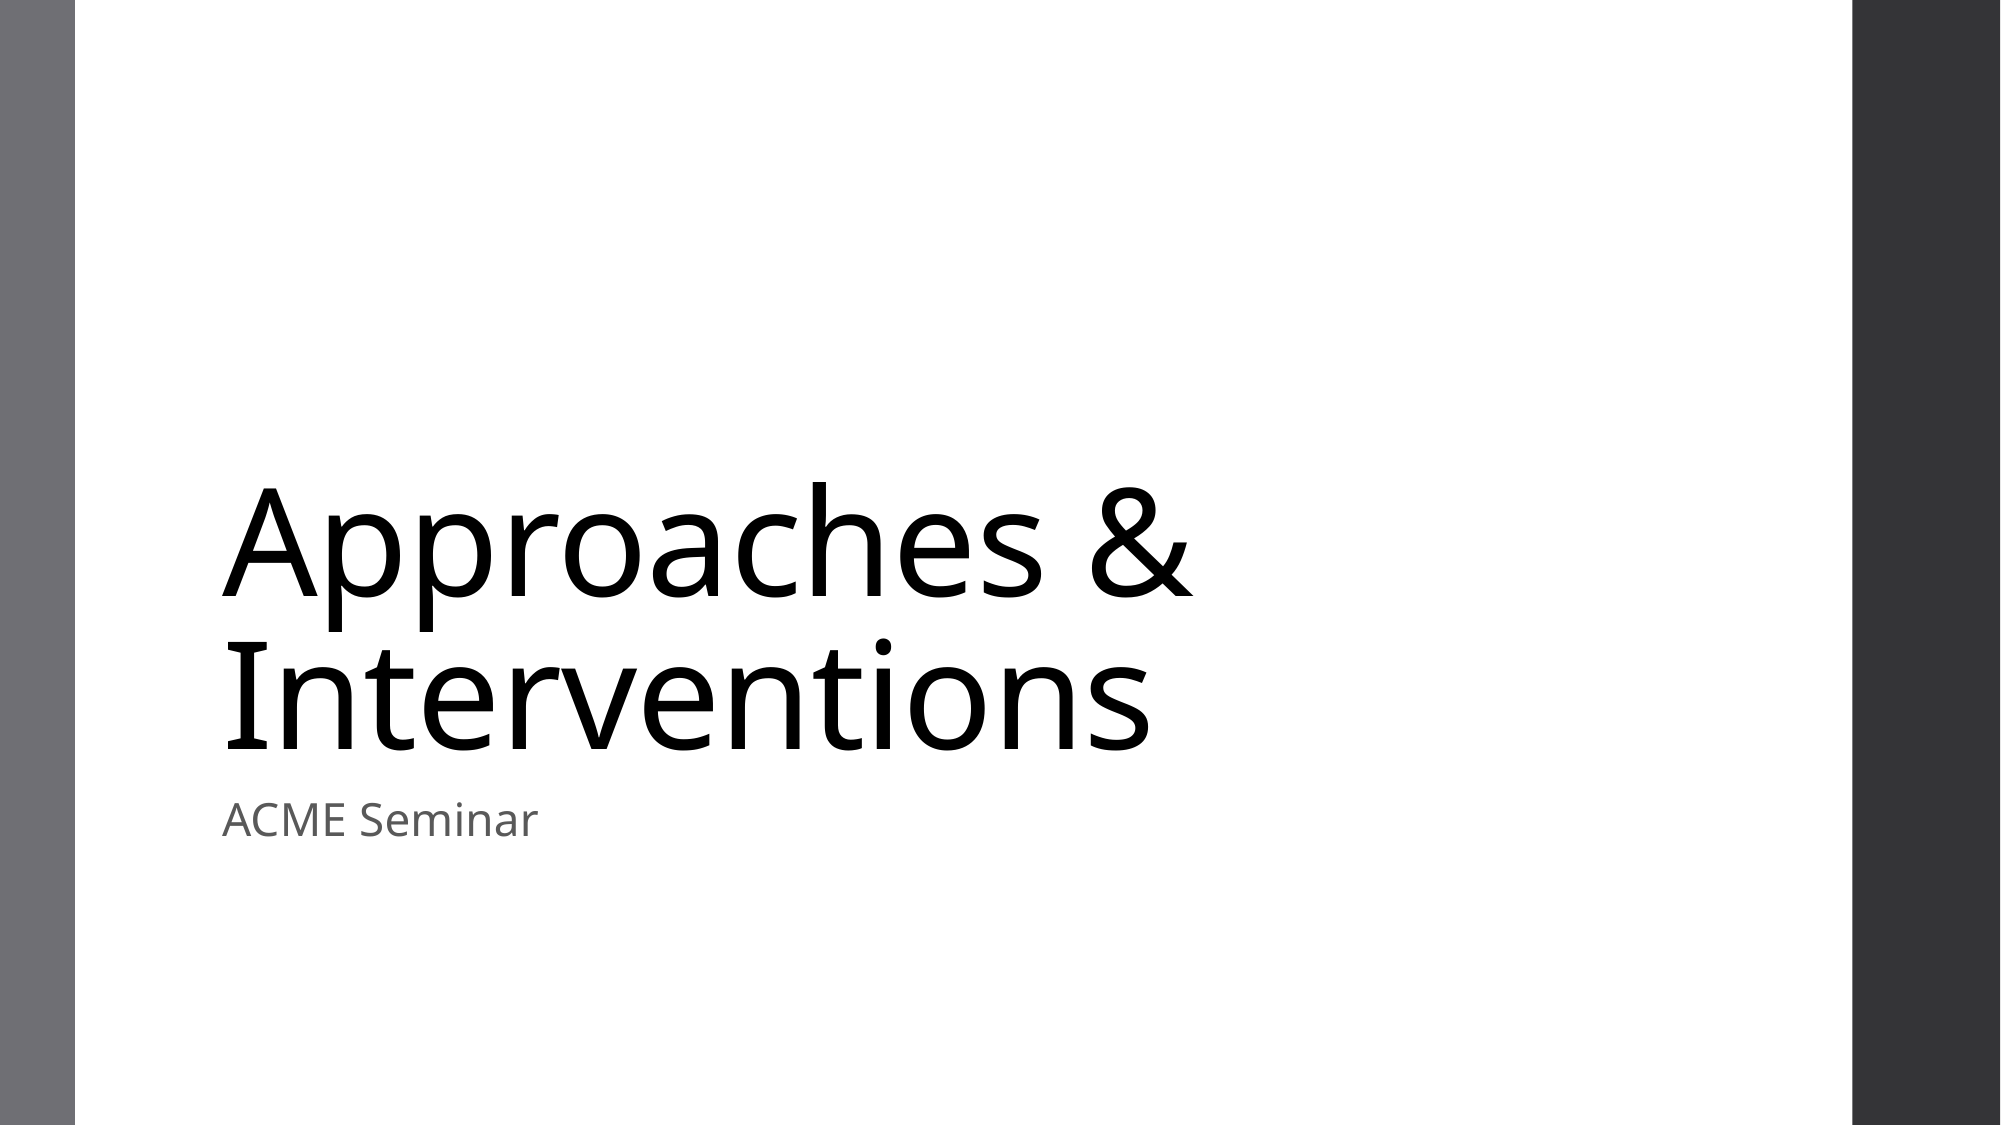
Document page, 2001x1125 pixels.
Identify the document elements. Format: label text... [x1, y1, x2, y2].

list ACME Seminar [206, 787, 1752, 1065]
title Approaches & Interventions [206, 124, 1752, 787]
